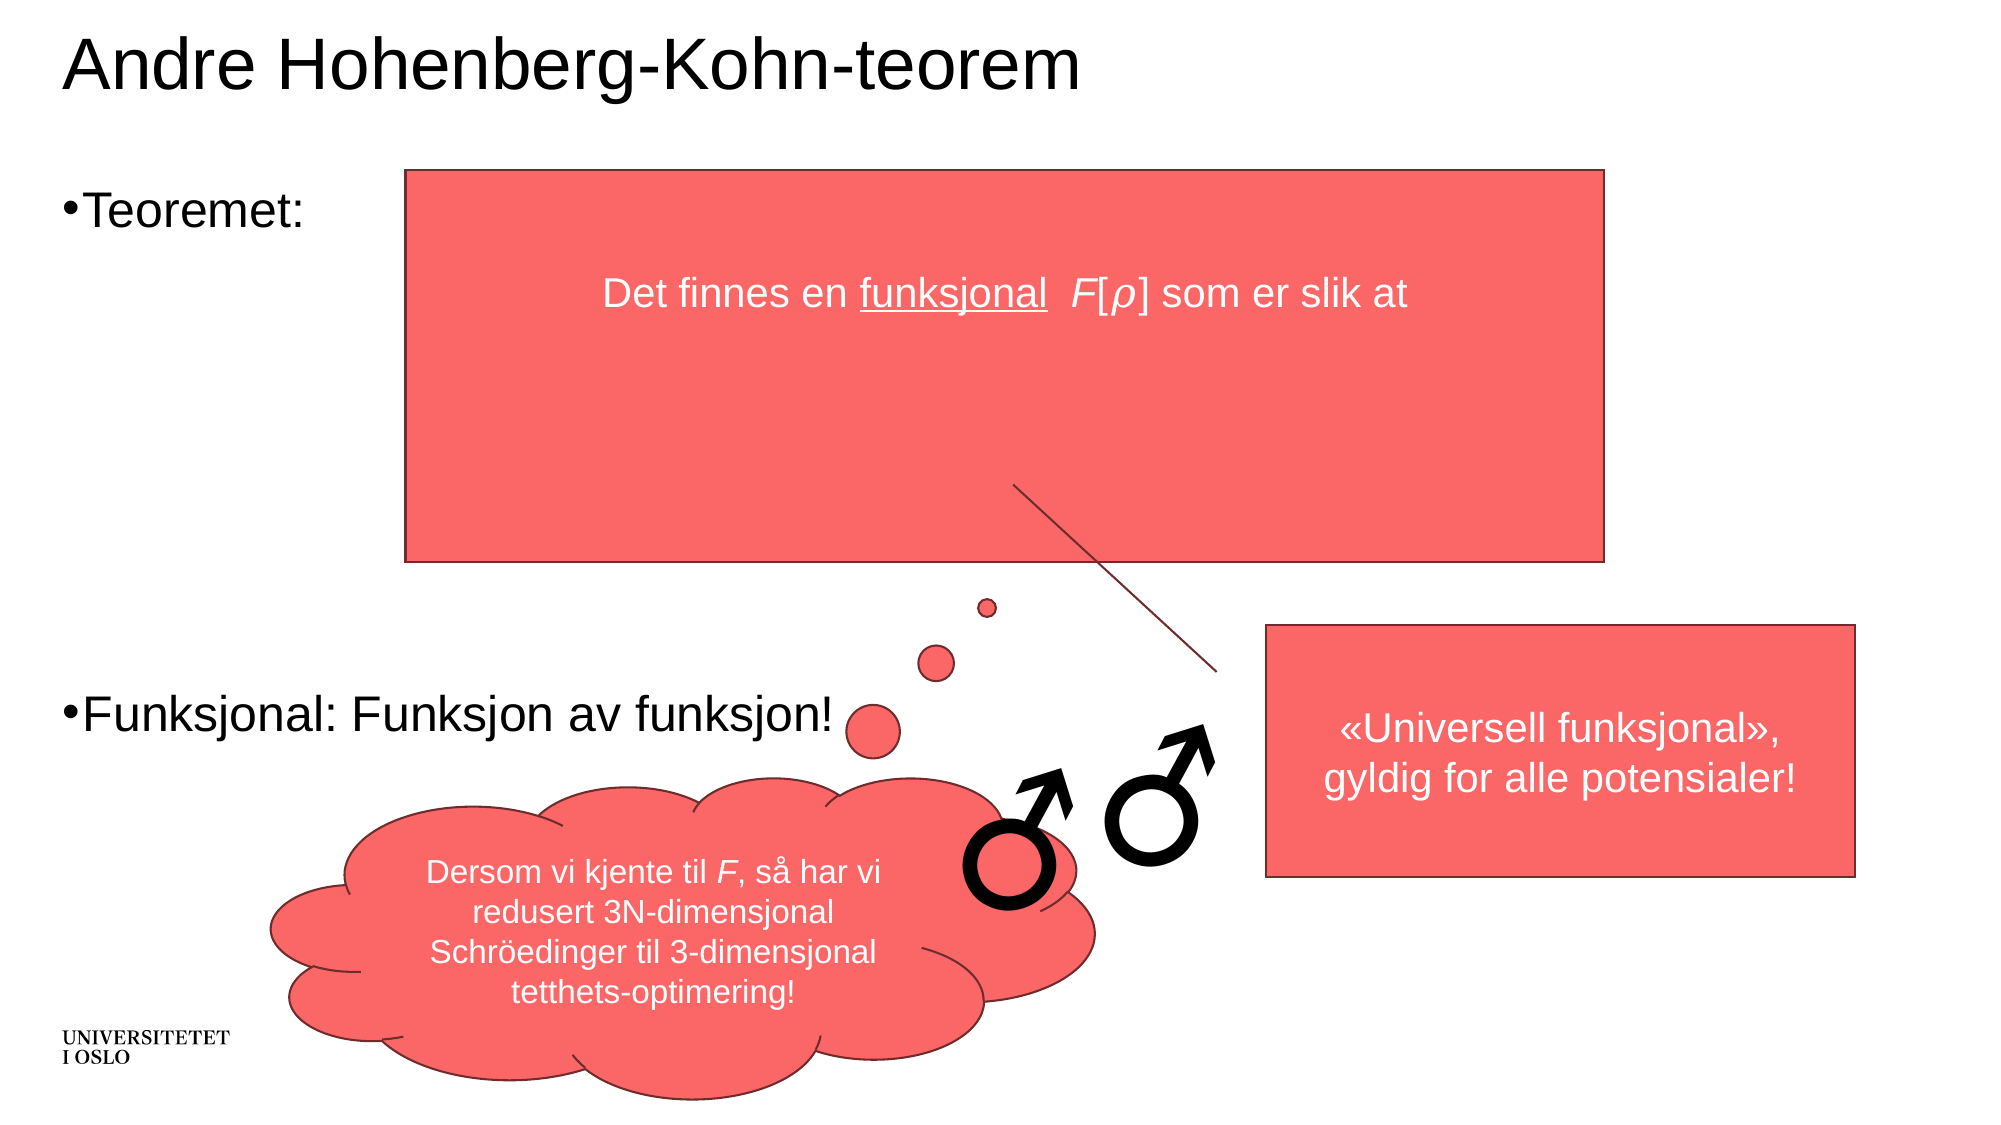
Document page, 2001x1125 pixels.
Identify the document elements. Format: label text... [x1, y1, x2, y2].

text_box «Universell funksjonal», gyldig for alle potensialer! [1265, 624, 1856, 878]
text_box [405, 169, 1605, 563]
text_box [271, 725, 1145, 1099]
picture [62, 1030, 230, 1064]
title Andre Hohenberg-Kohn-teorem [62, 26, 1938, 151]
list Teoremet: Funksjonal: Funksjon av funksjon! [62, 177, 1938, 994]
text_box «Universell funksjonal», gyldig for alle potensialer! [1096, 563, 1218, 673]
